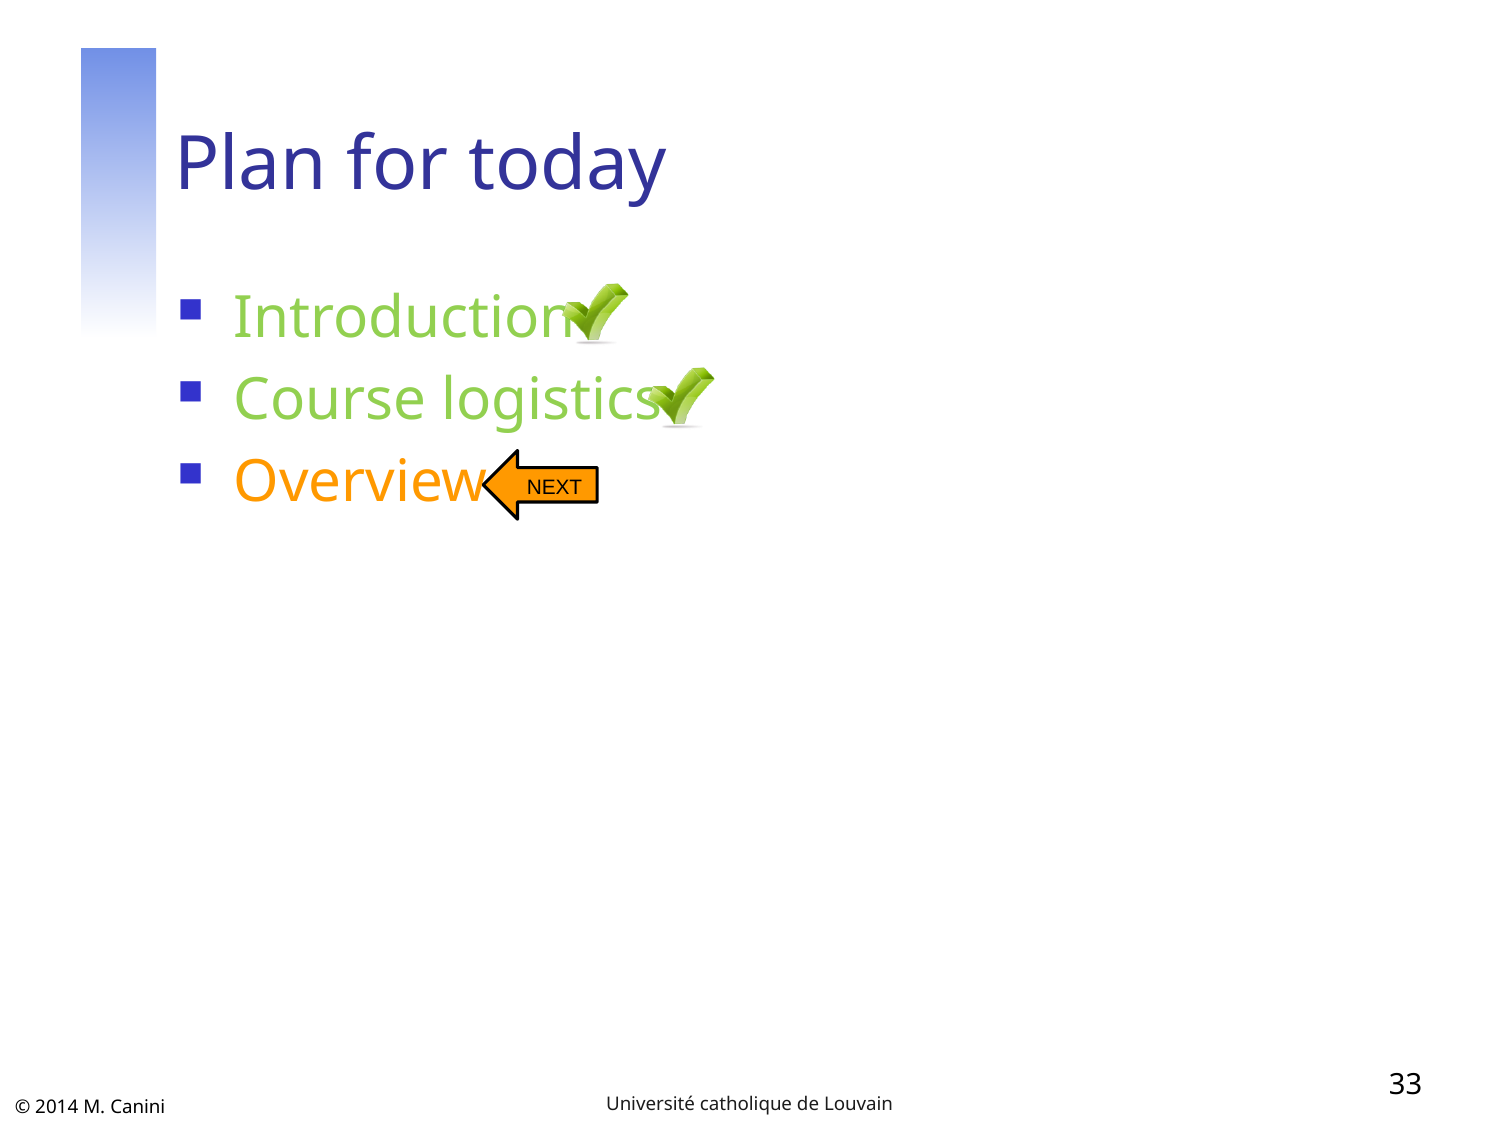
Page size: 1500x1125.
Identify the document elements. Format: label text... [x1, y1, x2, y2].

picture [551, 273, 634, 355]
list Introduction Course logistics Overview [162, 271, 1438, 1028]
picture [637, 356, 720, 439]
slide_number 33 [1124, 1037, 1438, 1113]
footer Université catholique de Louvain [512, 1083, 987, 1125]
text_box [482, 450, 598, 520]
title Plan for today [158, 49, 1438, 213]
